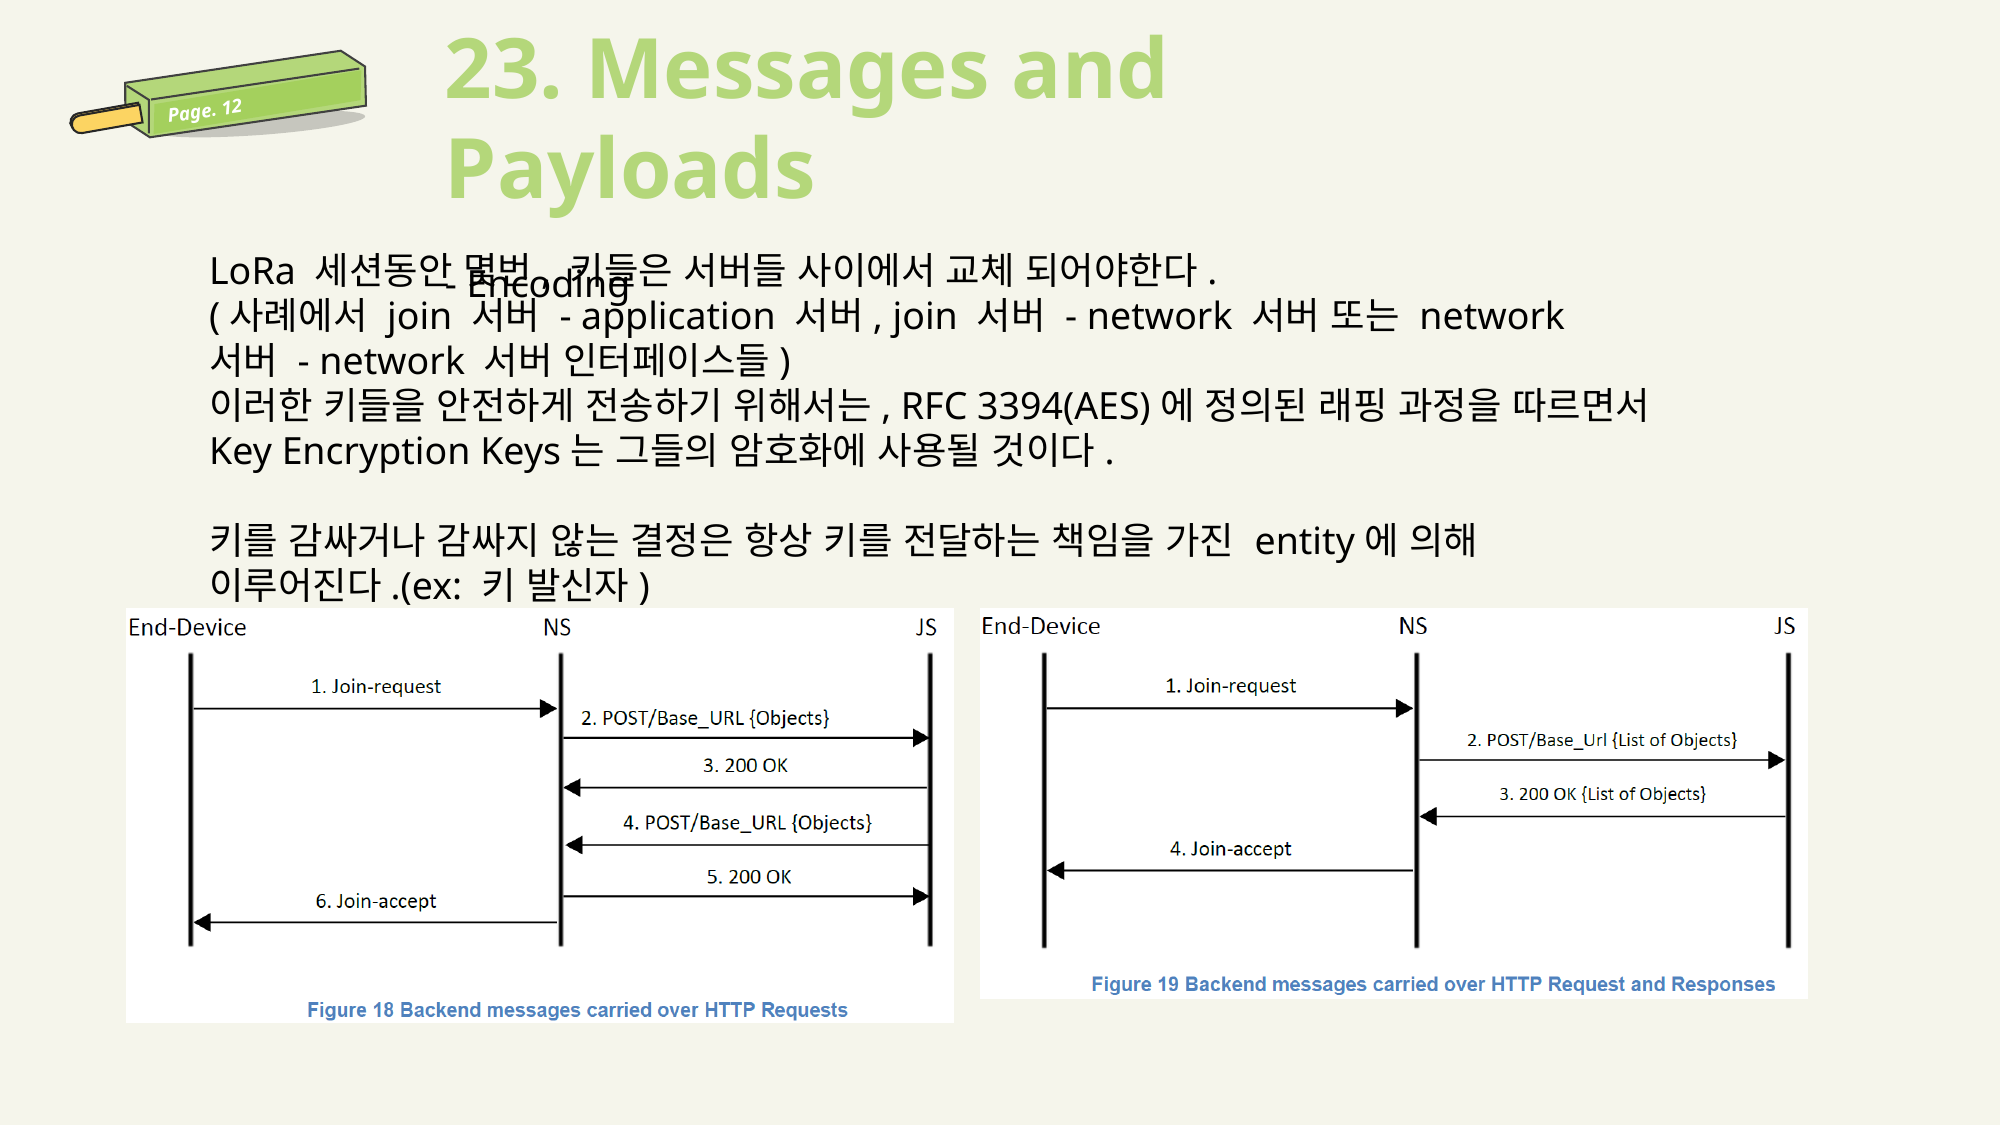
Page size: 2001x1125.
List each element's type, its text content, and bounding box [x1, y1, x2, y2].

text_box LoRa 세션동안 몇번, 키들은 서버들 사이에서 교체 되어야한다. (사례에서 join 서버 - application 서버, join 서버 - network 서버 또는 network 서버 - network 서버 인터페이스들) 이러한 키들을 안전하게 전송하기 위해서는, RFC 3394(AES)에 정의된 래핑 과정을 따르면서 Key Encryption Keys는 그들의 암호화에 사용될 것이다. 키를 감싸거나 감싸지 않는 결정은 항상 키를 전달하는 책임을 가진 entity에 의해 이루어진다.(ex: 키 발신자) [194, 239, 1667, 615]
text_box 23. Messages and Payloads - Encoding [430, 8, 1431, 313]
picture [980, 608, 1808, 999]
picture [126, 608, 954, 1023]
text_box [69, 50, 366, 138]
